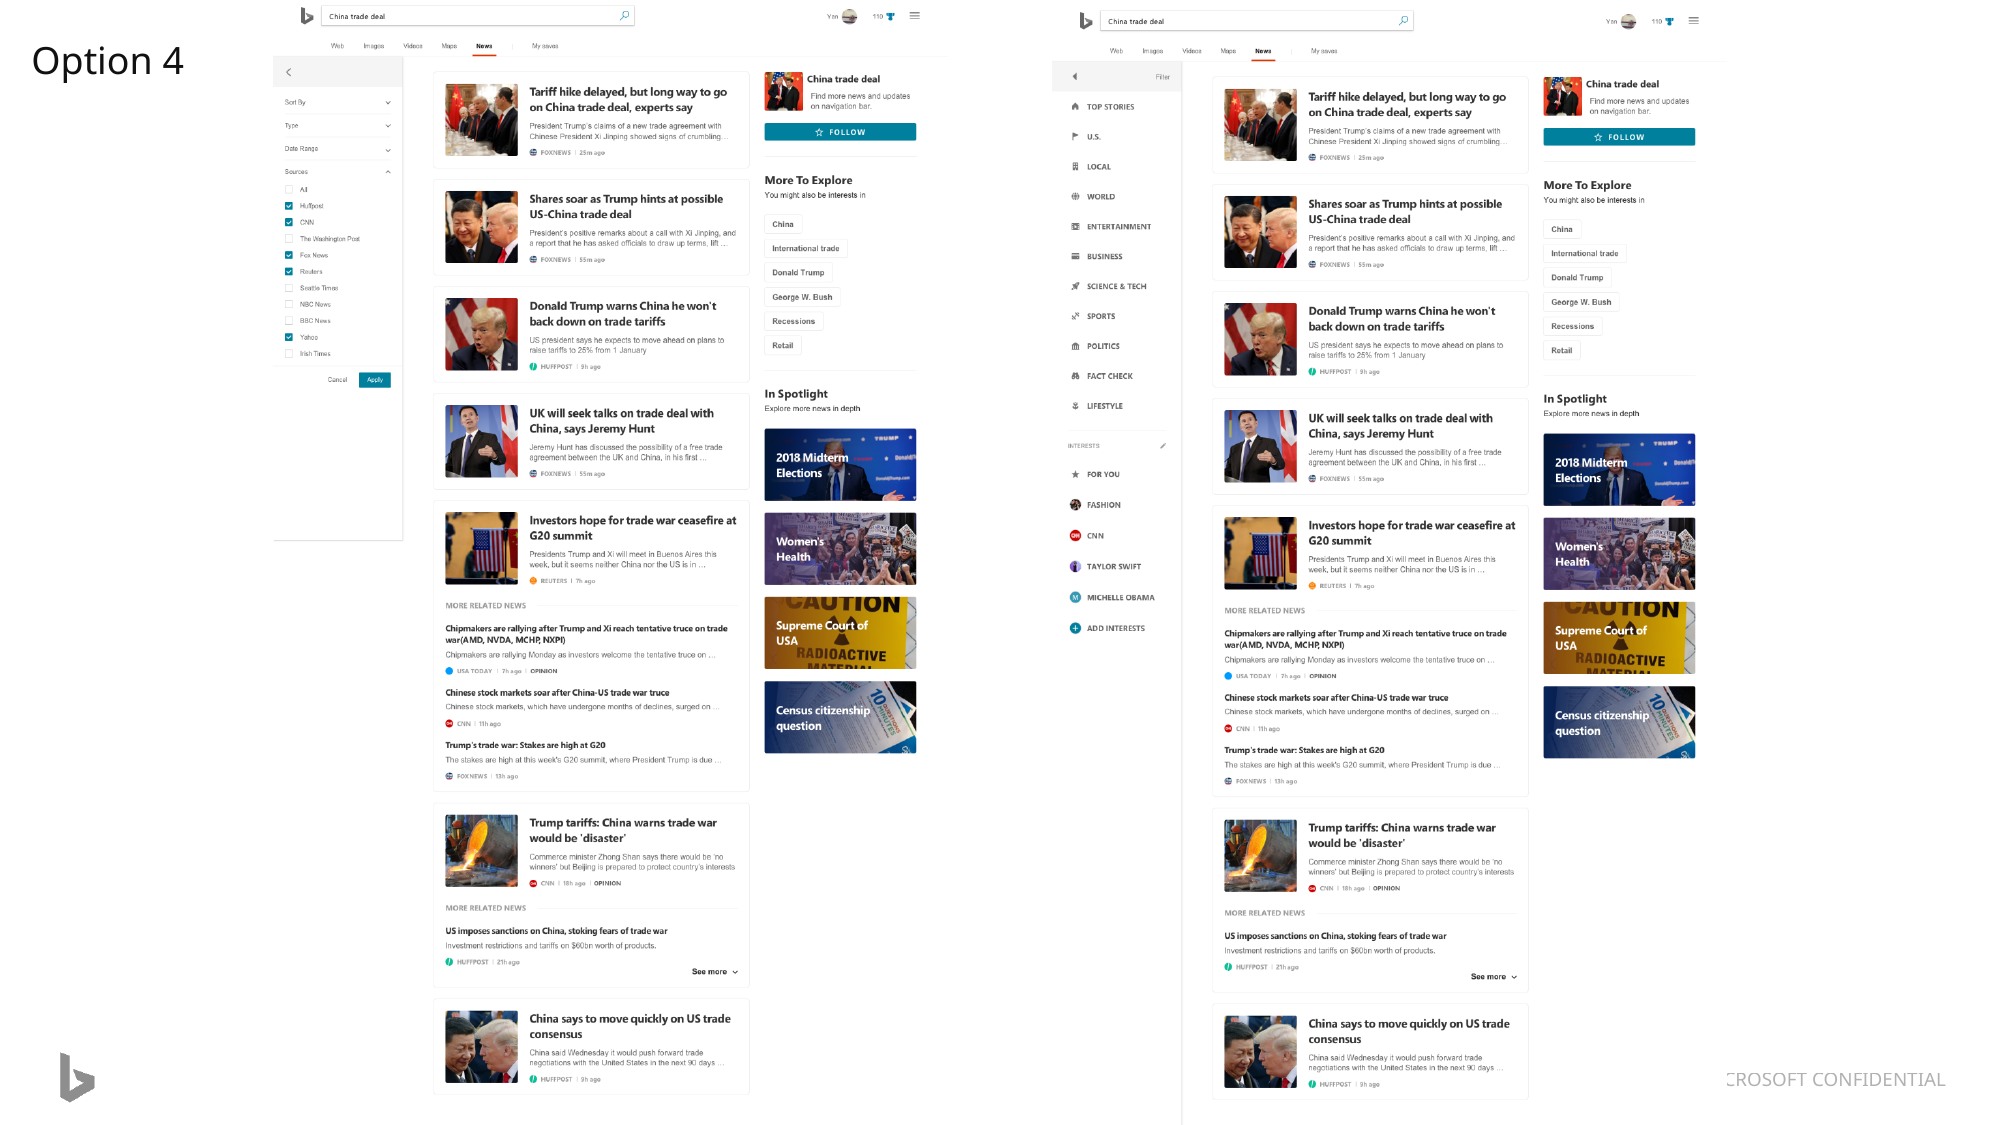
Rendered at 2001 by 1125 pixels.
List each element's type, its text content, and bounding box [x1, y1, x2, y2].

text_box Option 4 [16, 29, 273, 90]
picture [1052, 4, 1727, 1125]
picture [273, 0, 948, 1125]
